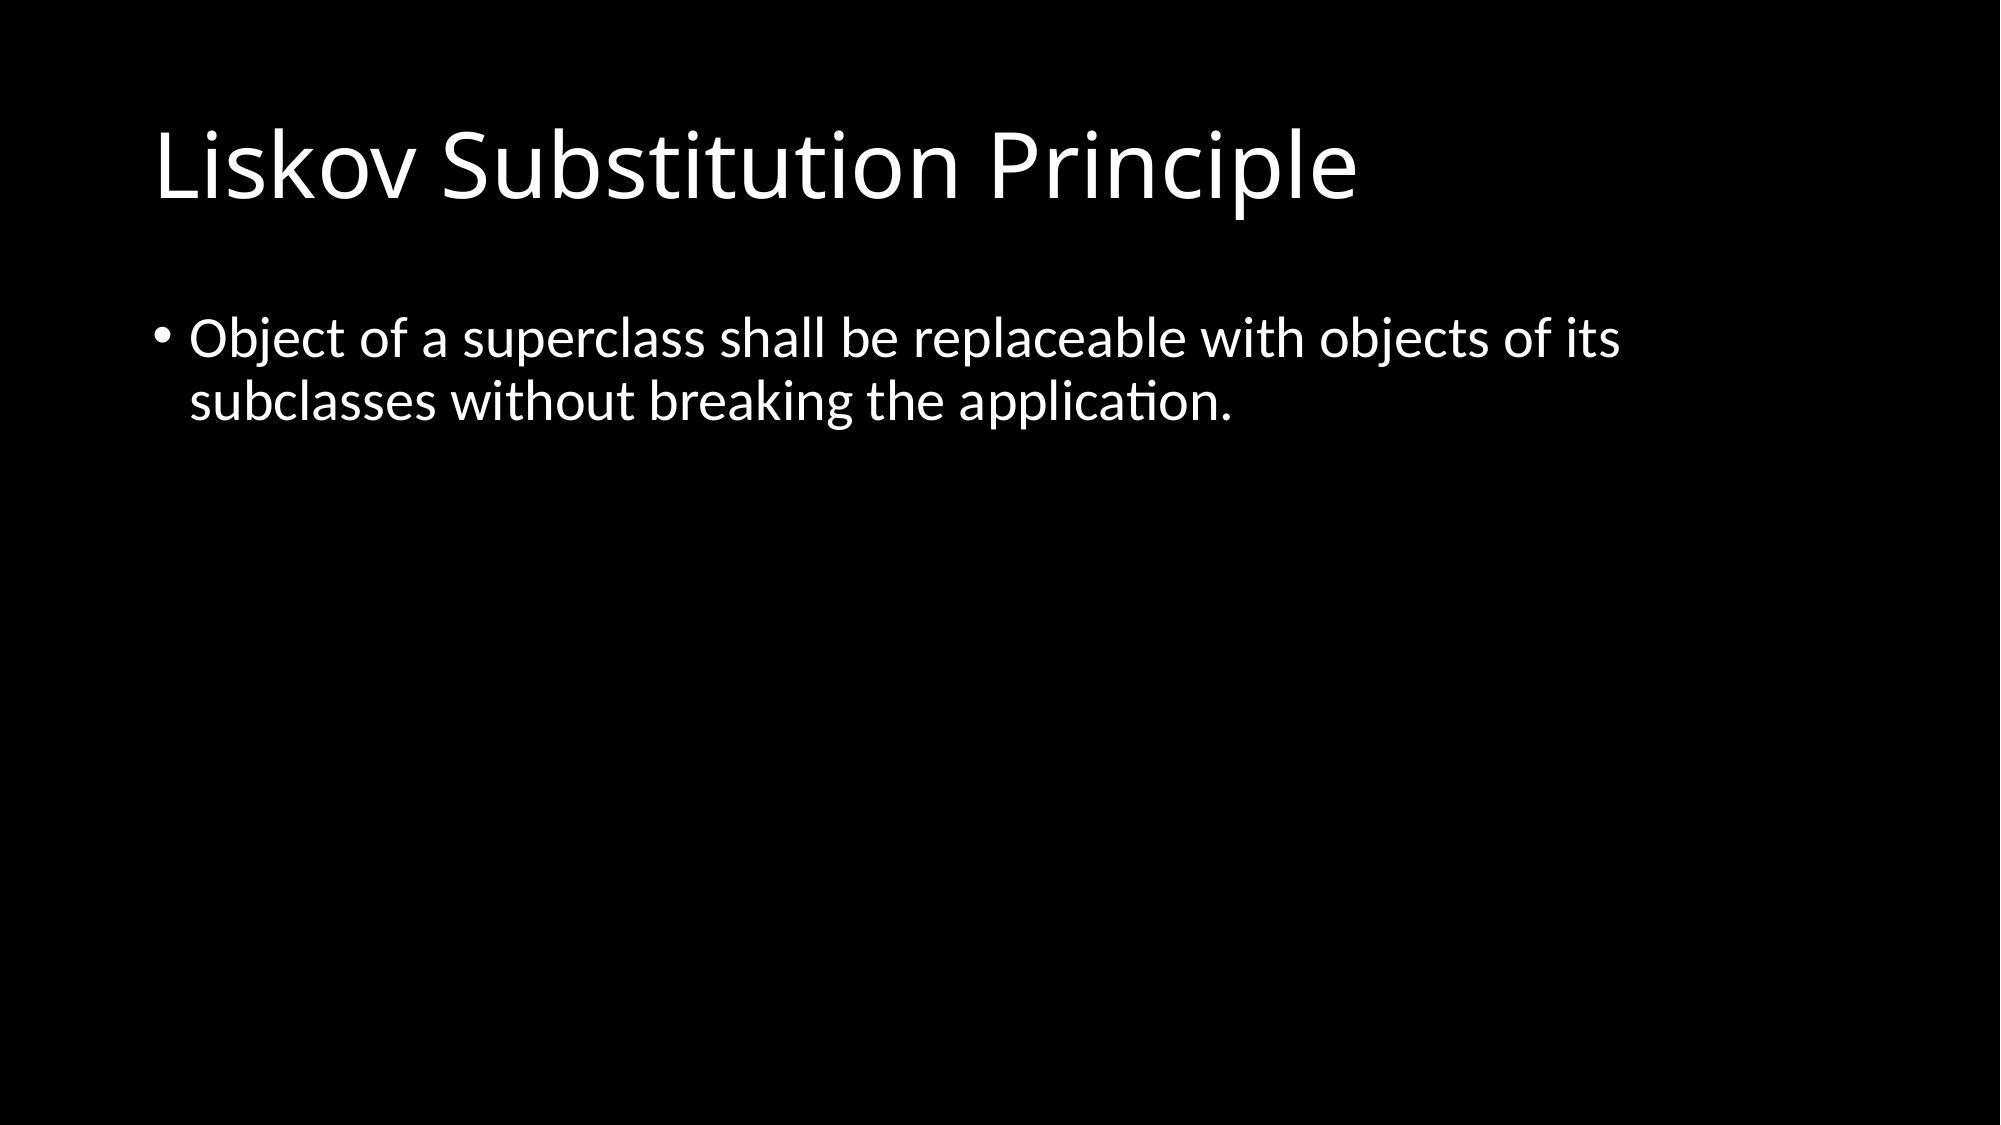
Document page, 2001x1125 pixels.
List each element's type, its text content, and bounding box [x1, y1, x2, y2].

title Liskov Substitution Principle [137, 59, 1863, 278]
list Object of a superclass shall be replaceable with objects of its subclasses without breaking the application. [137, 299, 1863, 1014]
